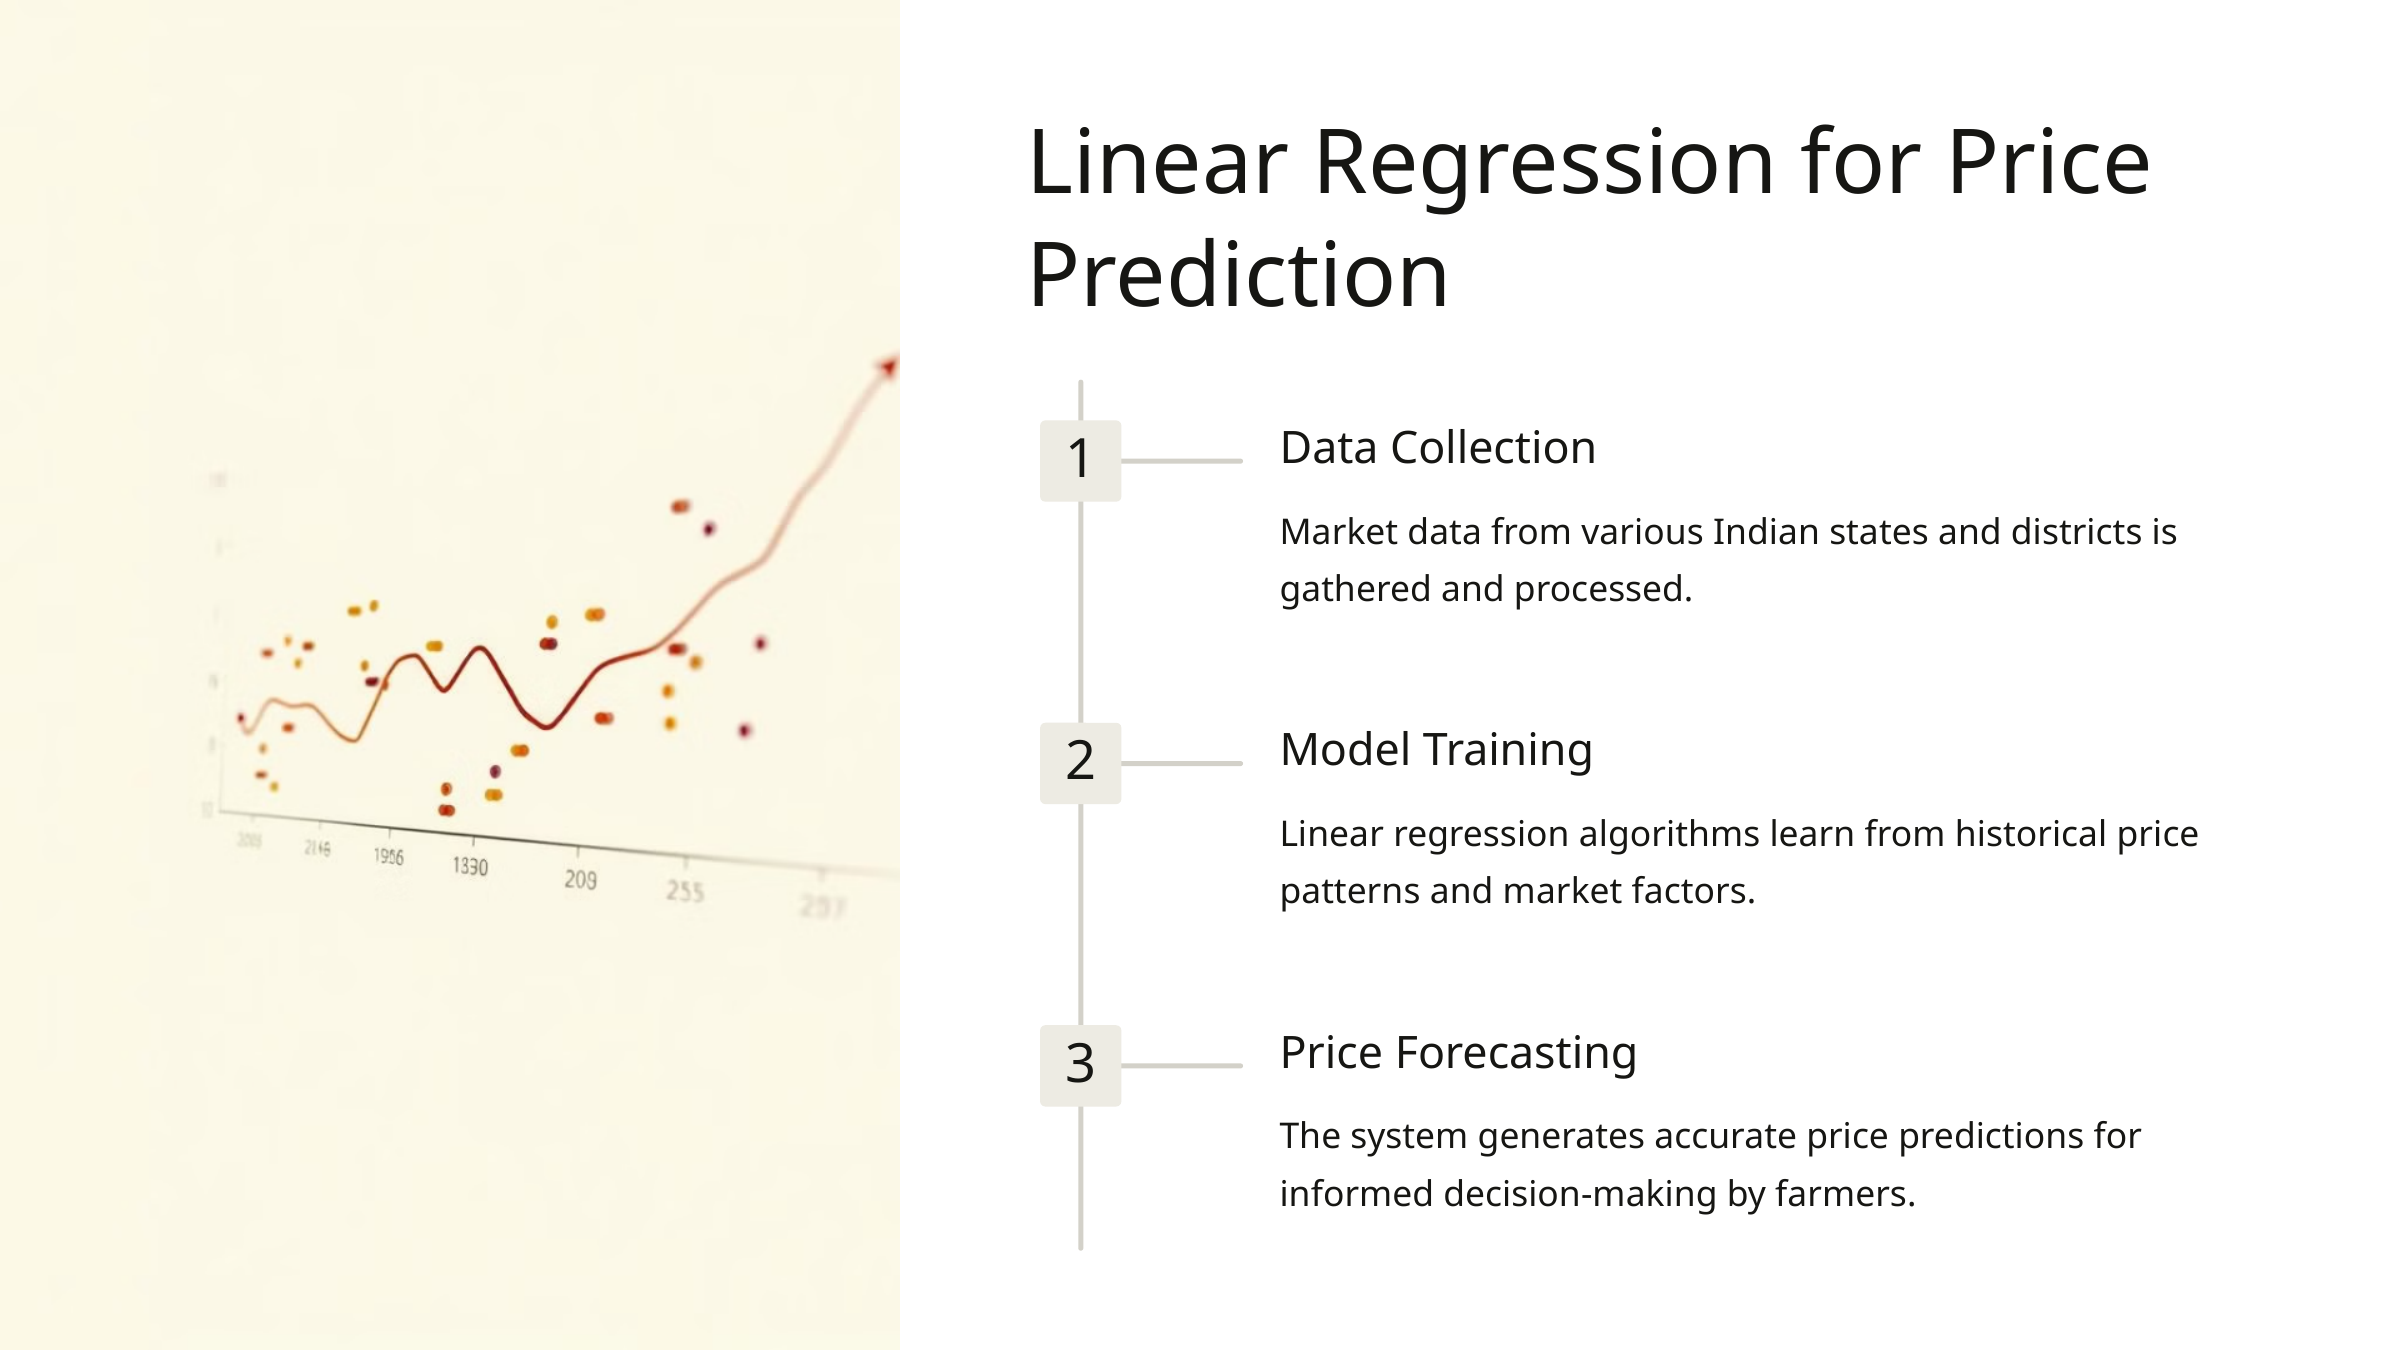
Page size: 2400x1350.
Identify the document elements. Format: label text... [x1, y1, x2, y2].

text_box [1040, 722, 1122, 805]
text_box Data Collection [1279, 415, 1732, 473]
text_box [1078, 502, 1084, 722]
text_box Market data from various Indian states and districts is gathered and processed. [1279, 494, 2274, 610]
text_box 1 [1071, 433, 1090, 489]
text_box [1122, 761, 1244, 767]
text_box Linear Regression for Price Prediction [1026, 99, 2274, 326]
text_box [1040, 420, 1122, 502]
text_box 2 [1065, 736, 1097, 791]
text_box [1078, 1107, 1084, 1251]
text_box The system generates accurate price predictions for informed decision-making by farmers. [1279, 1098, 2274, 1215]
text_box [1040, 1025, 1122, 1107]
text_box 3 [1064, 1038, 1097, 1093]
text_box Price Forecasting [1279, 1020, 1732, 1078]
text_box Model Training [1279, 718, 1732, 775]
text_box [1122, 1063, 1244, 1069]
text_box Linear regression algorithms learn from historical price patterns and market factors. [1279, 796, 2274, 913]
picture [0, 0, 900, 1350]
text_box [1122, 458, 1244, 464]
text_box [1078, 805, 1084, 1025]
text_box [1078, 379, 1084, 420]
